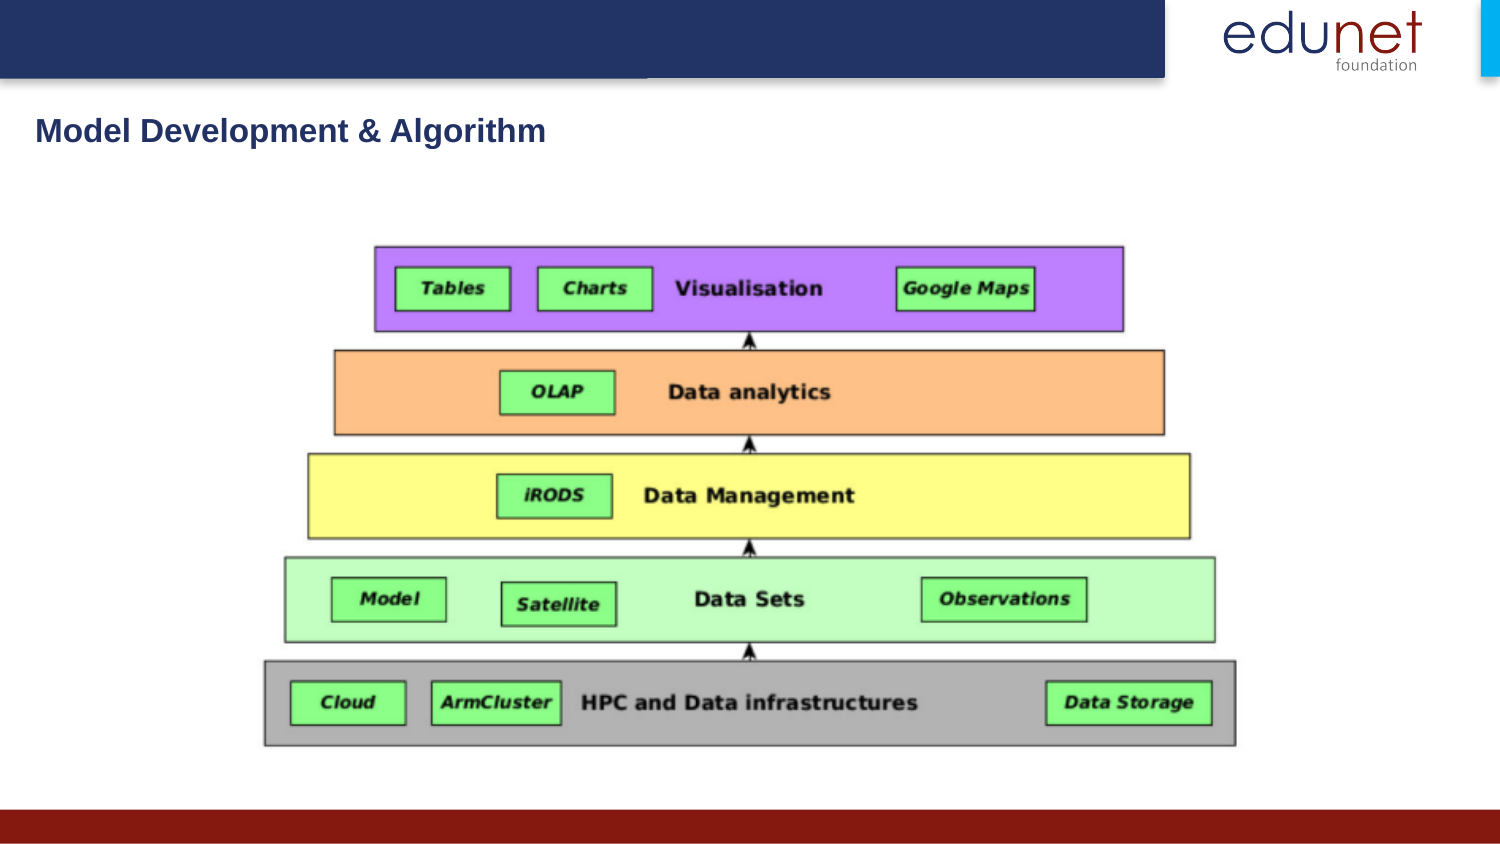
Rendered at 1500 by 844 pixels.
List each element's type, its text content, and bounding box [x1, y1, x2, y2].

picture [148, 215, 1352, 778]
picture [1219, 8, 1424, 75]
text_box Model Development & Algorithm [20, 94, 750, 147]
text_box [0, 0, 650, 81]
